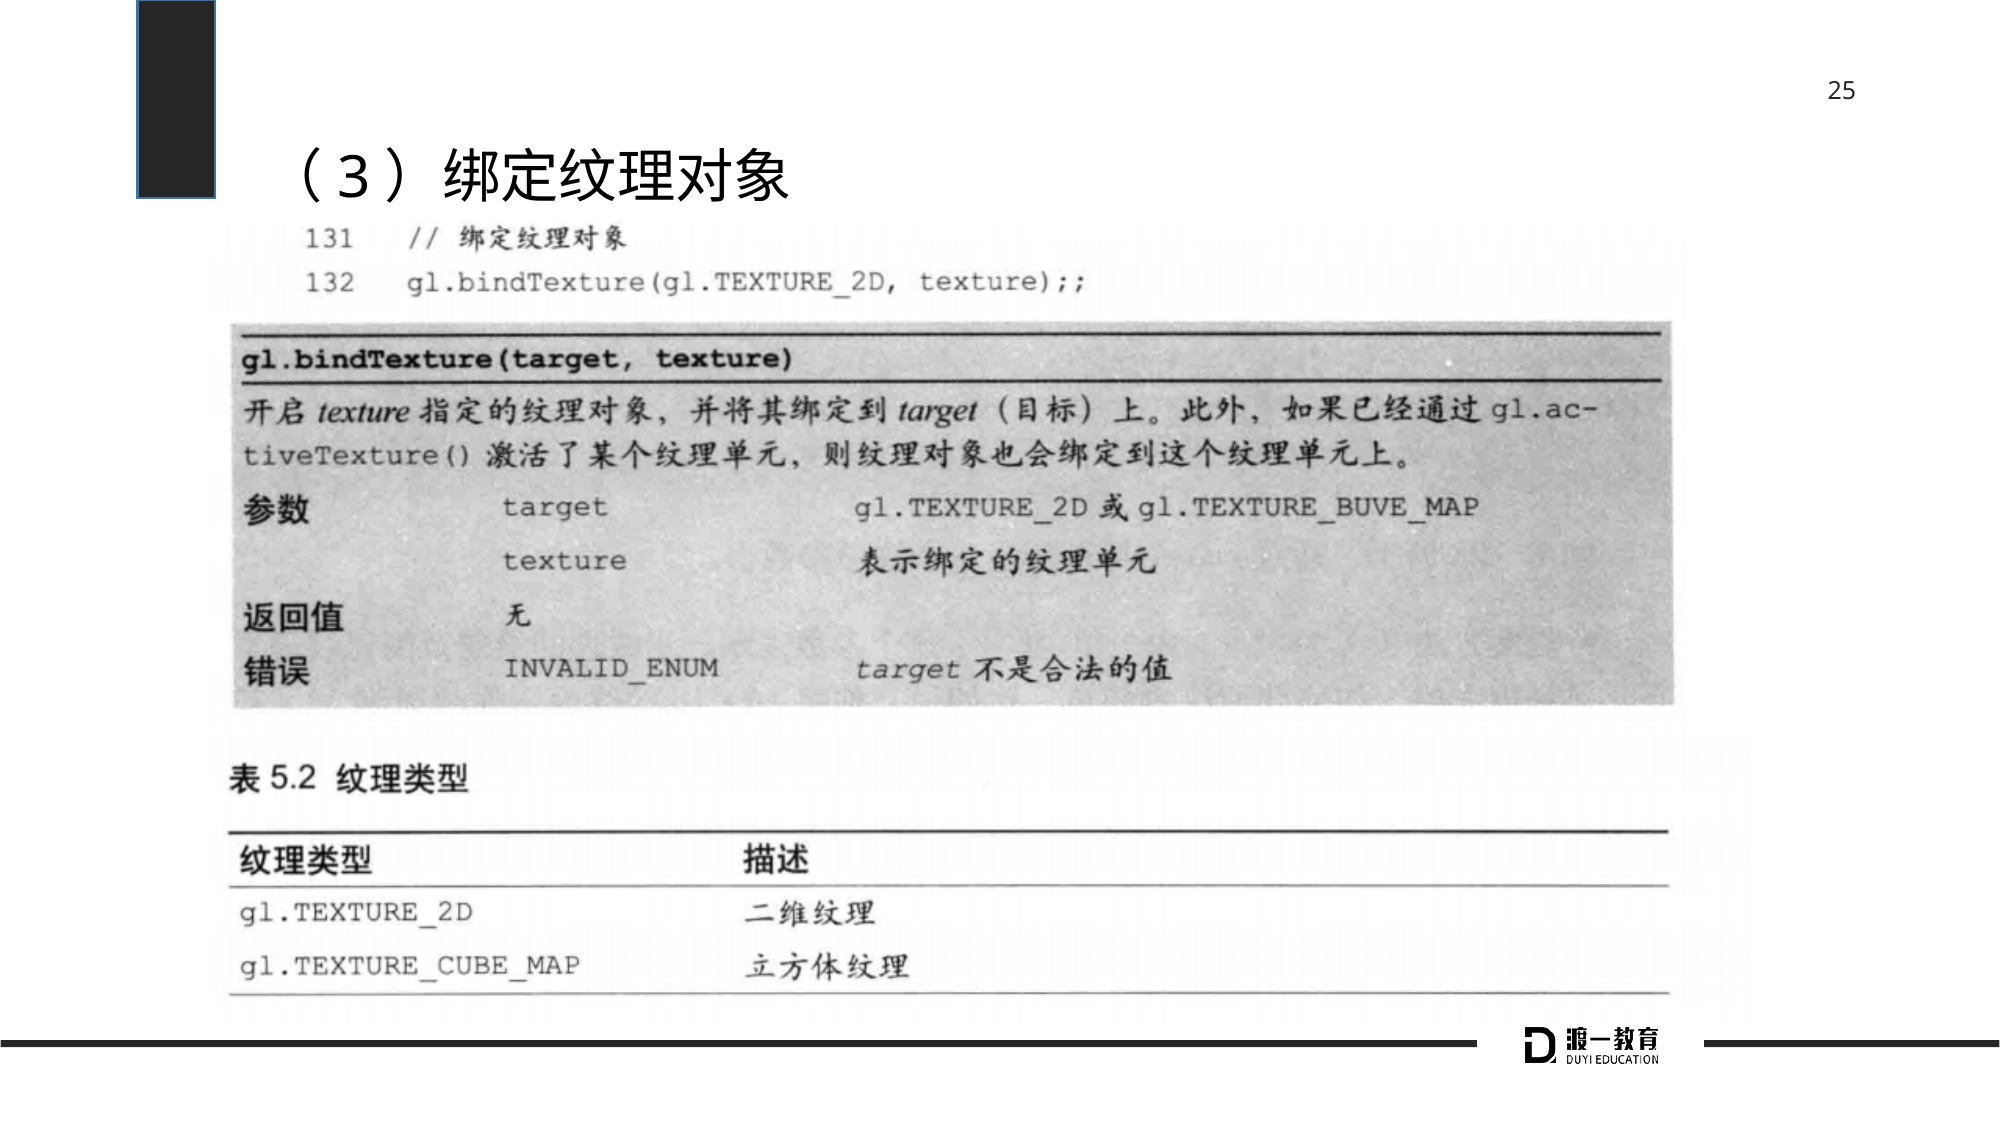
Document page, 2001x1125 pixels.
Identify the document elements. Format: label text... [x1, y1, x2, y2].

picture [210, 221, 1750, 1081]
title （3）绑定纹理对象 [249, 93, 1750, 218]
